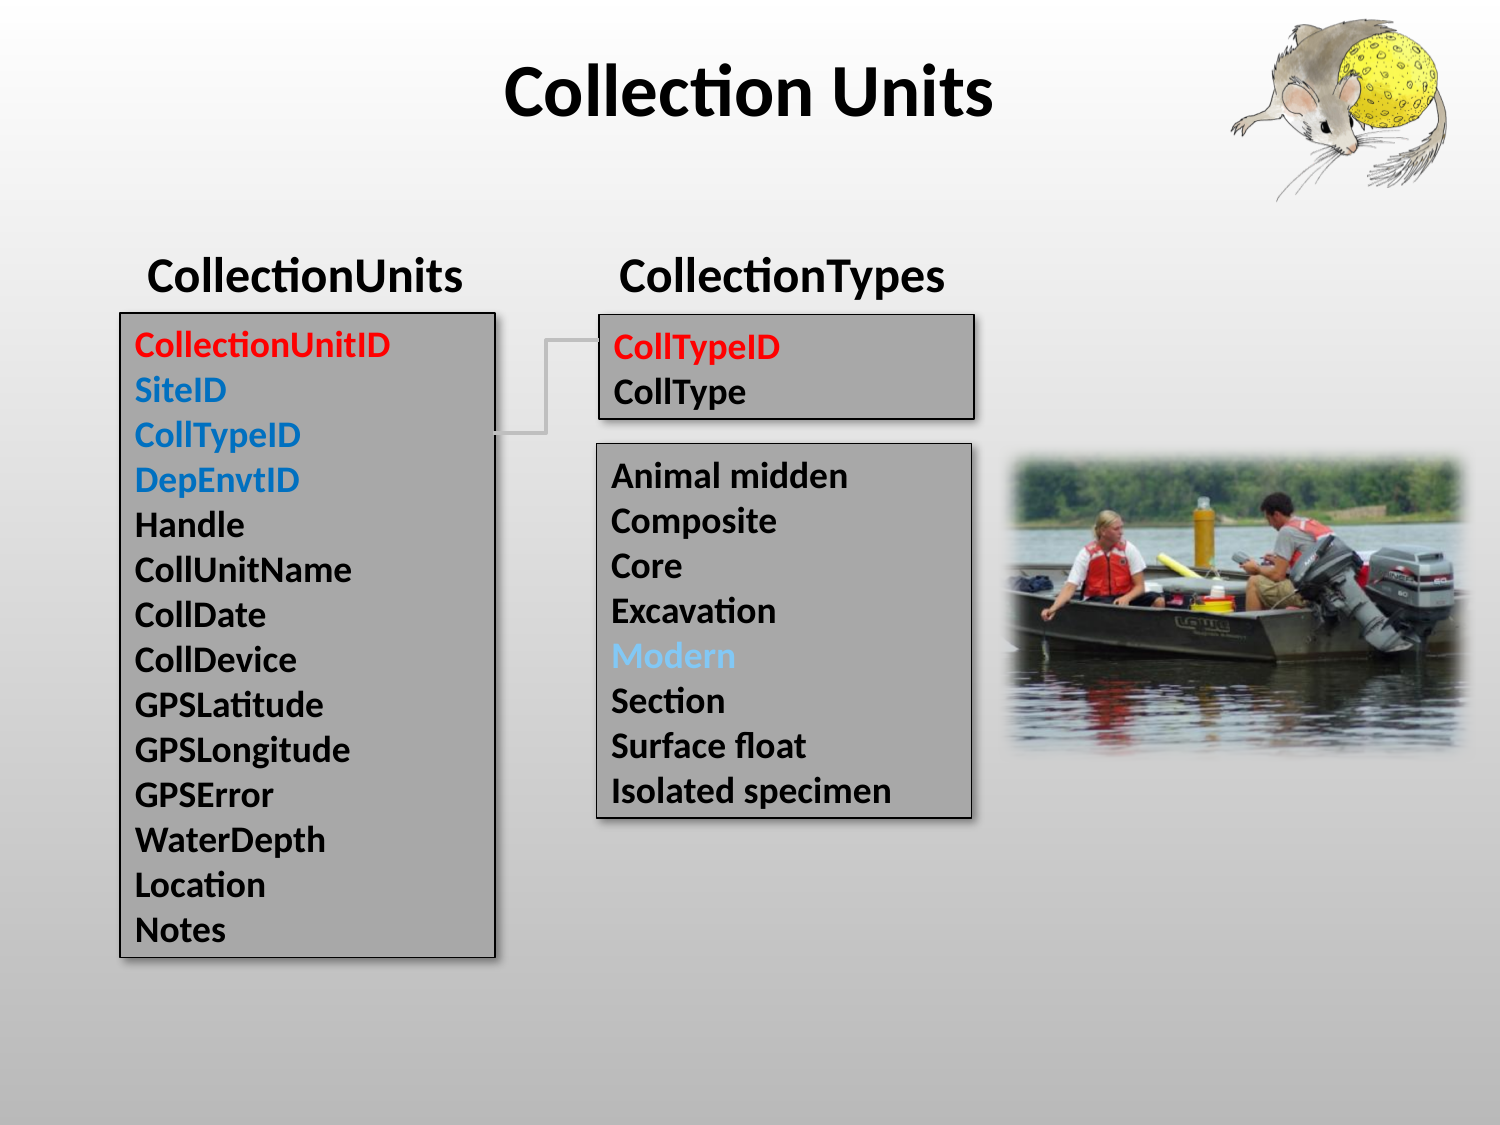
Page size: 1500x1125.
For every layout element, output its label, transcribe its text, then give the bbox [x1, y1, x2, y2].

text_box CollectionUnits [132, 235, 479, 311]
text_box CollectionTypes [604, 235, 961, 311]
picture [997, 443, 1477, 765]
text_box Collection Units [489, 34, 1011, 139]
text_box CollectionUnitID SiteID CollTypeID DepEnvtID Handle CollUnitName CollDate CollDevice GPSLatitude GPSLongitude GPSError WaterDepth Location Notes [119, 312, 496, 958]
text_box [492, 339, 599, 434]
picture [1199, 0, 1500, 224]
text_box CollTypeID CollType [598, 314, 975, 420]
text_box Animal midden Composite Core Excavation Modern Section Surface float Isolated specimen [596, 443, 972, 819]
